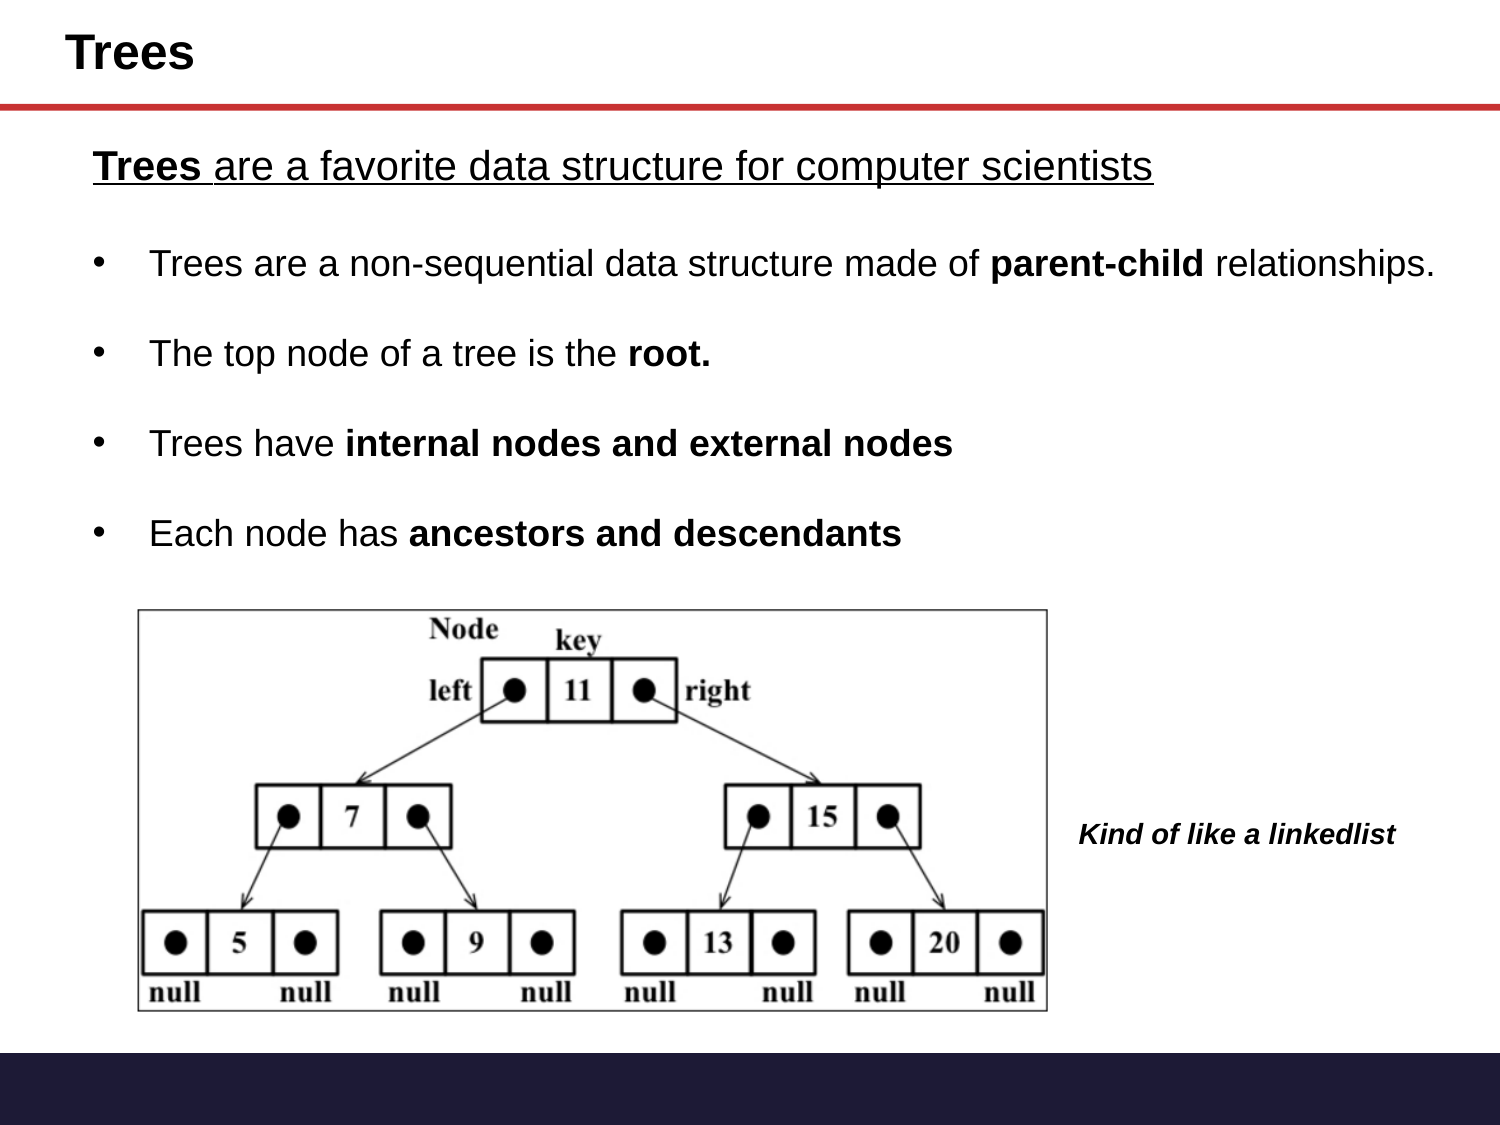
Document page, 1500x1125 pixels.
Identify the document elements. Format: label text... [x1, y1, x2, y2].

text_box Kind of like a linkedlist [1062, 808, 1475, 858]
text_box Trees are a favorite data structure for computer scientists Trees are a non-sequential data structure made of parent-child relationships. The top node of a tree is the root. Trees have internal nodes and external nodes Each node has ancestors and descendants [77, 131, 1497, 562]
text_box Trees [49, 0, 1425, 108]
picture [124, 589, 1058, 1028]
